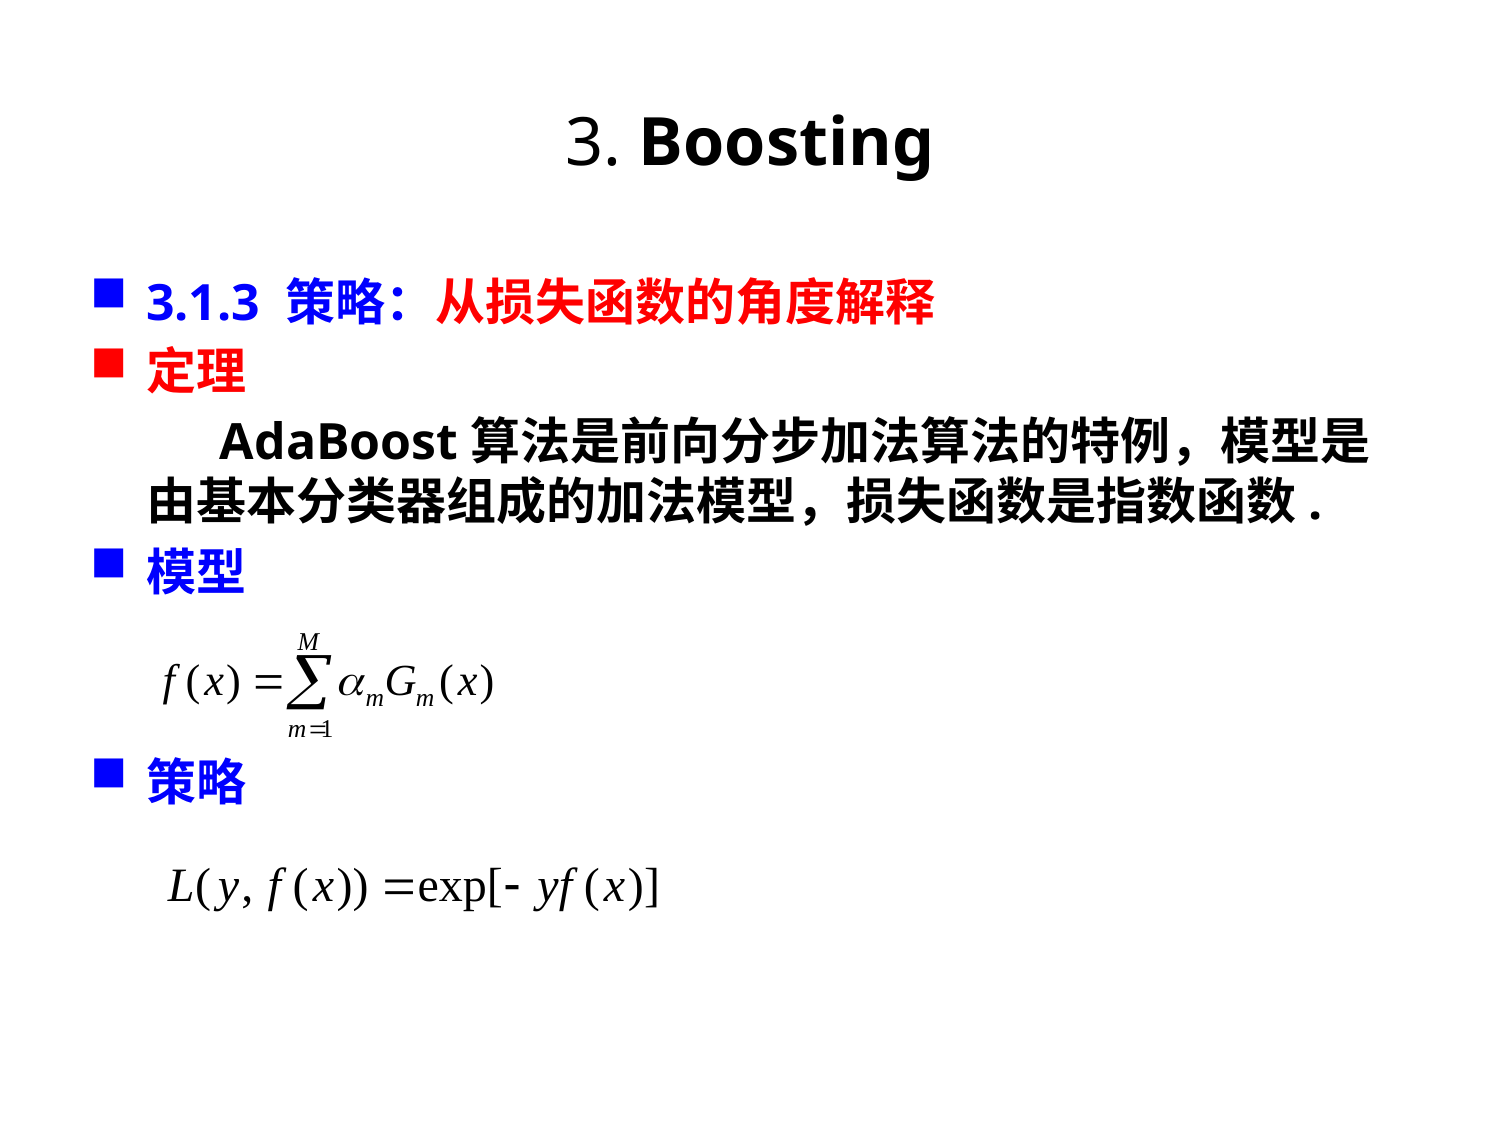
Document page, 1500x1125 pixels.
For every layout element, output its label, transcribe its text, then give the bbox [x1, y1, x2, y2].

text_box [147, 621, 503, 748]
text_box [159, 857, 668, 922]
title 3. Boosting [75, 45, 1425, 233]
list 3.1.3 策略：从损失函数的角度解释 定理 AdaBoost算法是前向分步加法算法的特例，模型是由基本分类器组成的加法模型，损失函数是指数函数. 模型 策略 [75, 262, 1425, 1005]
